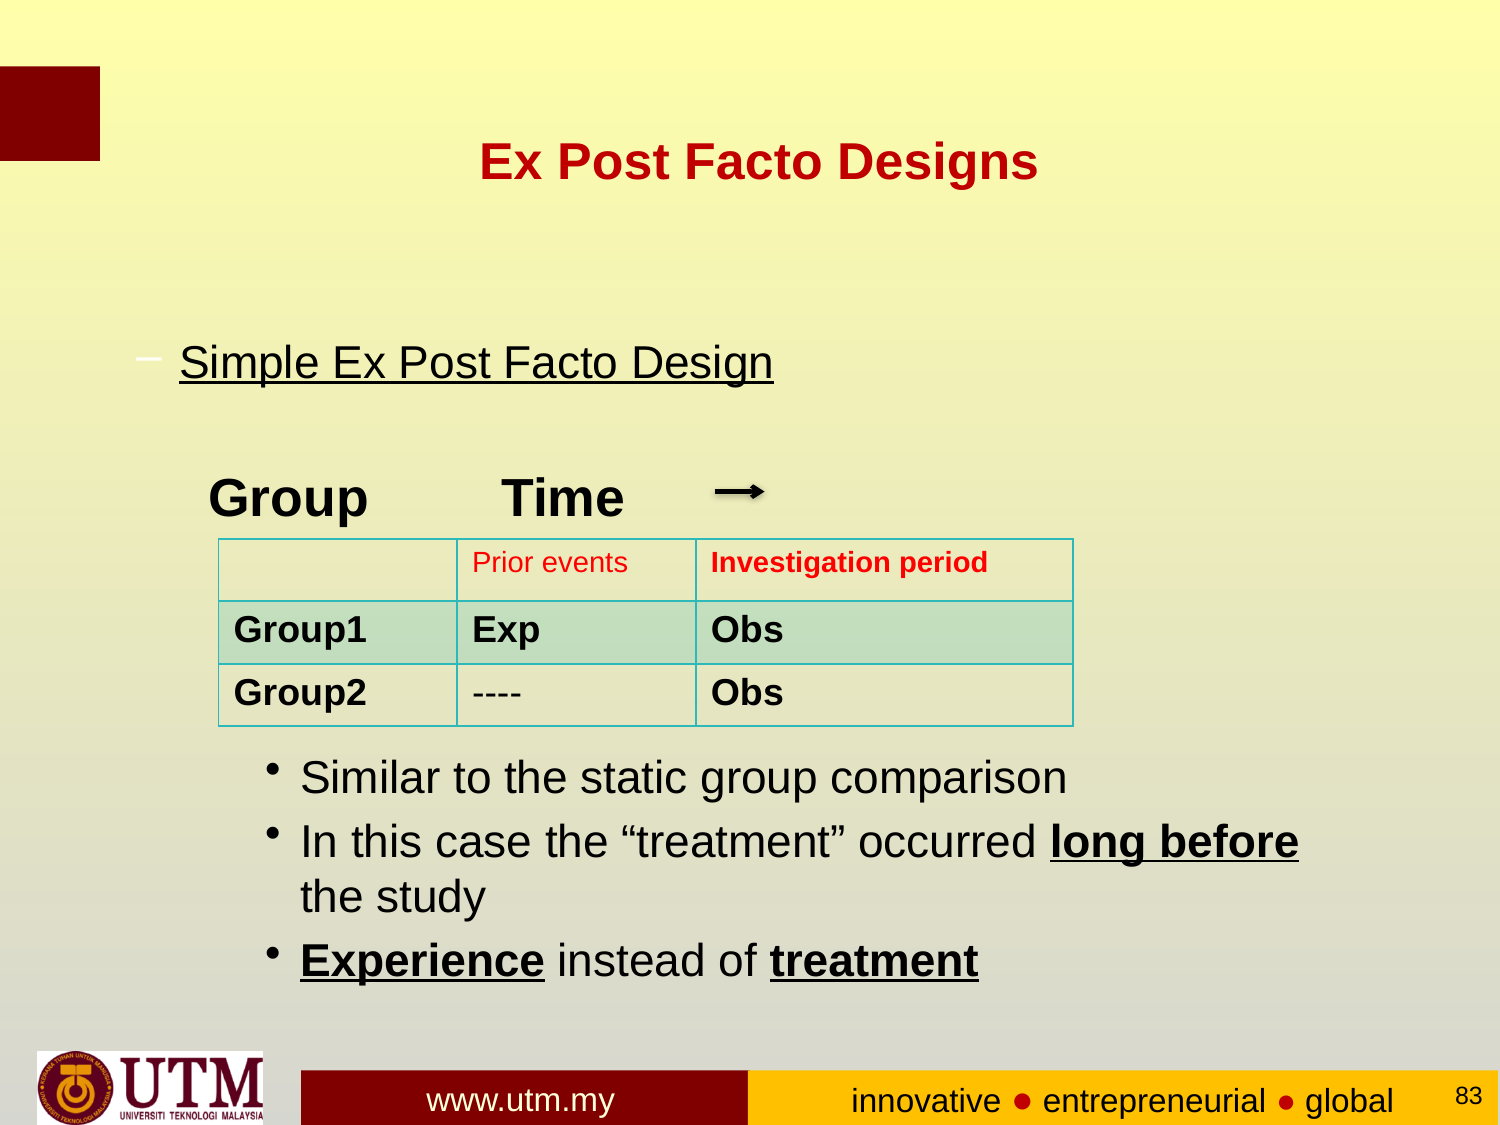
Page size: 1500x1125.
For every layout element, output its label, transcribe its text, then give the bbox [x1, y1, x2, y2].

table_cell ---- [458, 665, 695, 725]
table_cell Group2 [219, 665, 456, 725]
table_header Investigation period [697, 540, 1072, 600]
table_header Prior events [458, 540, 695, 600]
table_cell Obs [697, 665, 1072, 725]
list Simple Ex Post Facto Design Group Time Similar to the static group comparison In this case the “treatment” occurred long before the study Experience instead of treatment [112, 324, 1388, 1001]
table_cell Exp [458, 602, 695, 663]
table_header [219, 540, 456, 600]
picture [37, 1051, 263, 1125]
title Ex Post Facto Designs [112, 99, 1388, 288]
table_cell Obs [697, 602, 1072, 663]
table_cell Group1 [219, 602, 456, 663]
